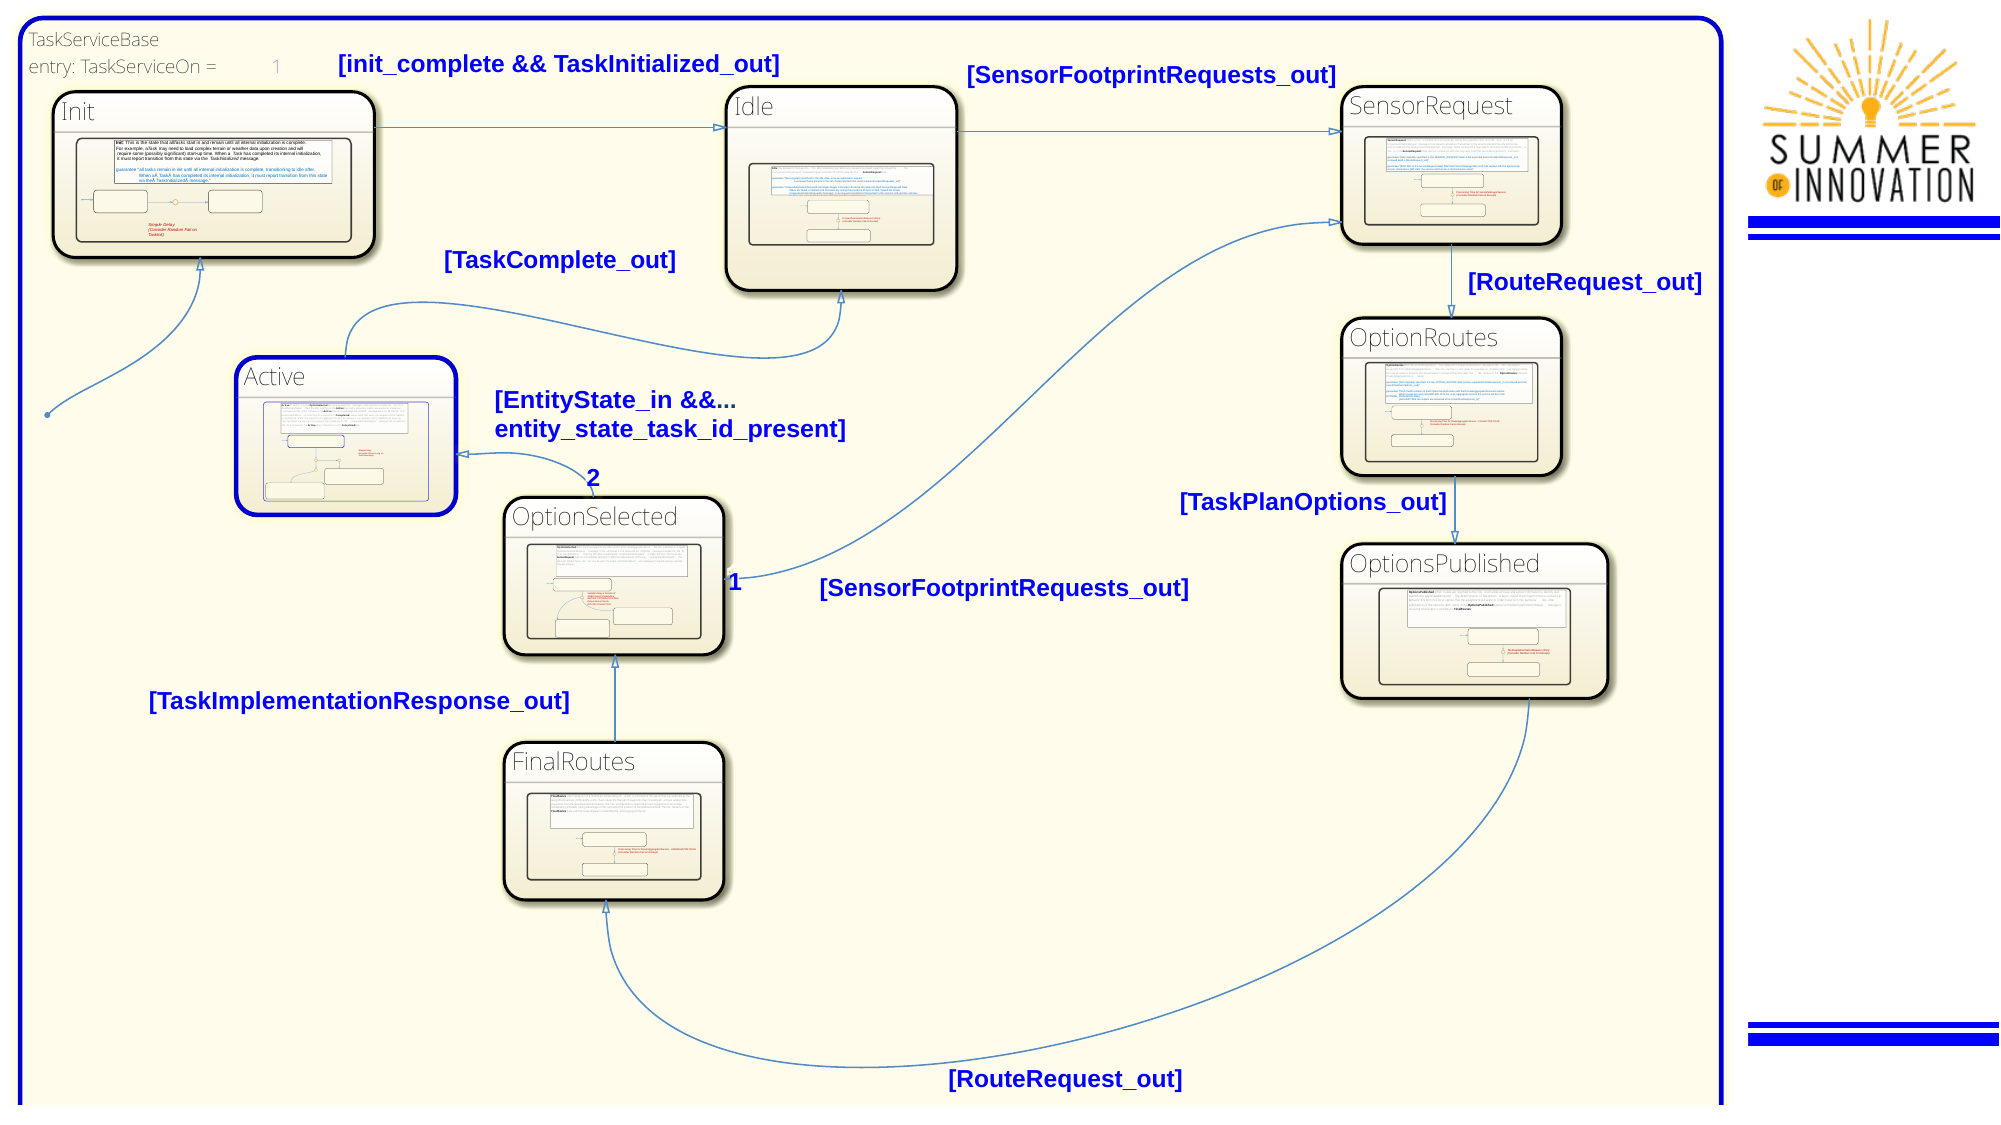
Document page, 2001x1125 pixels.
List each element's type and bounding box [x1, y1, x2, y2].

picture [0, 0, 1749, 1105]
picture [1753, 5, 1993, 230]
